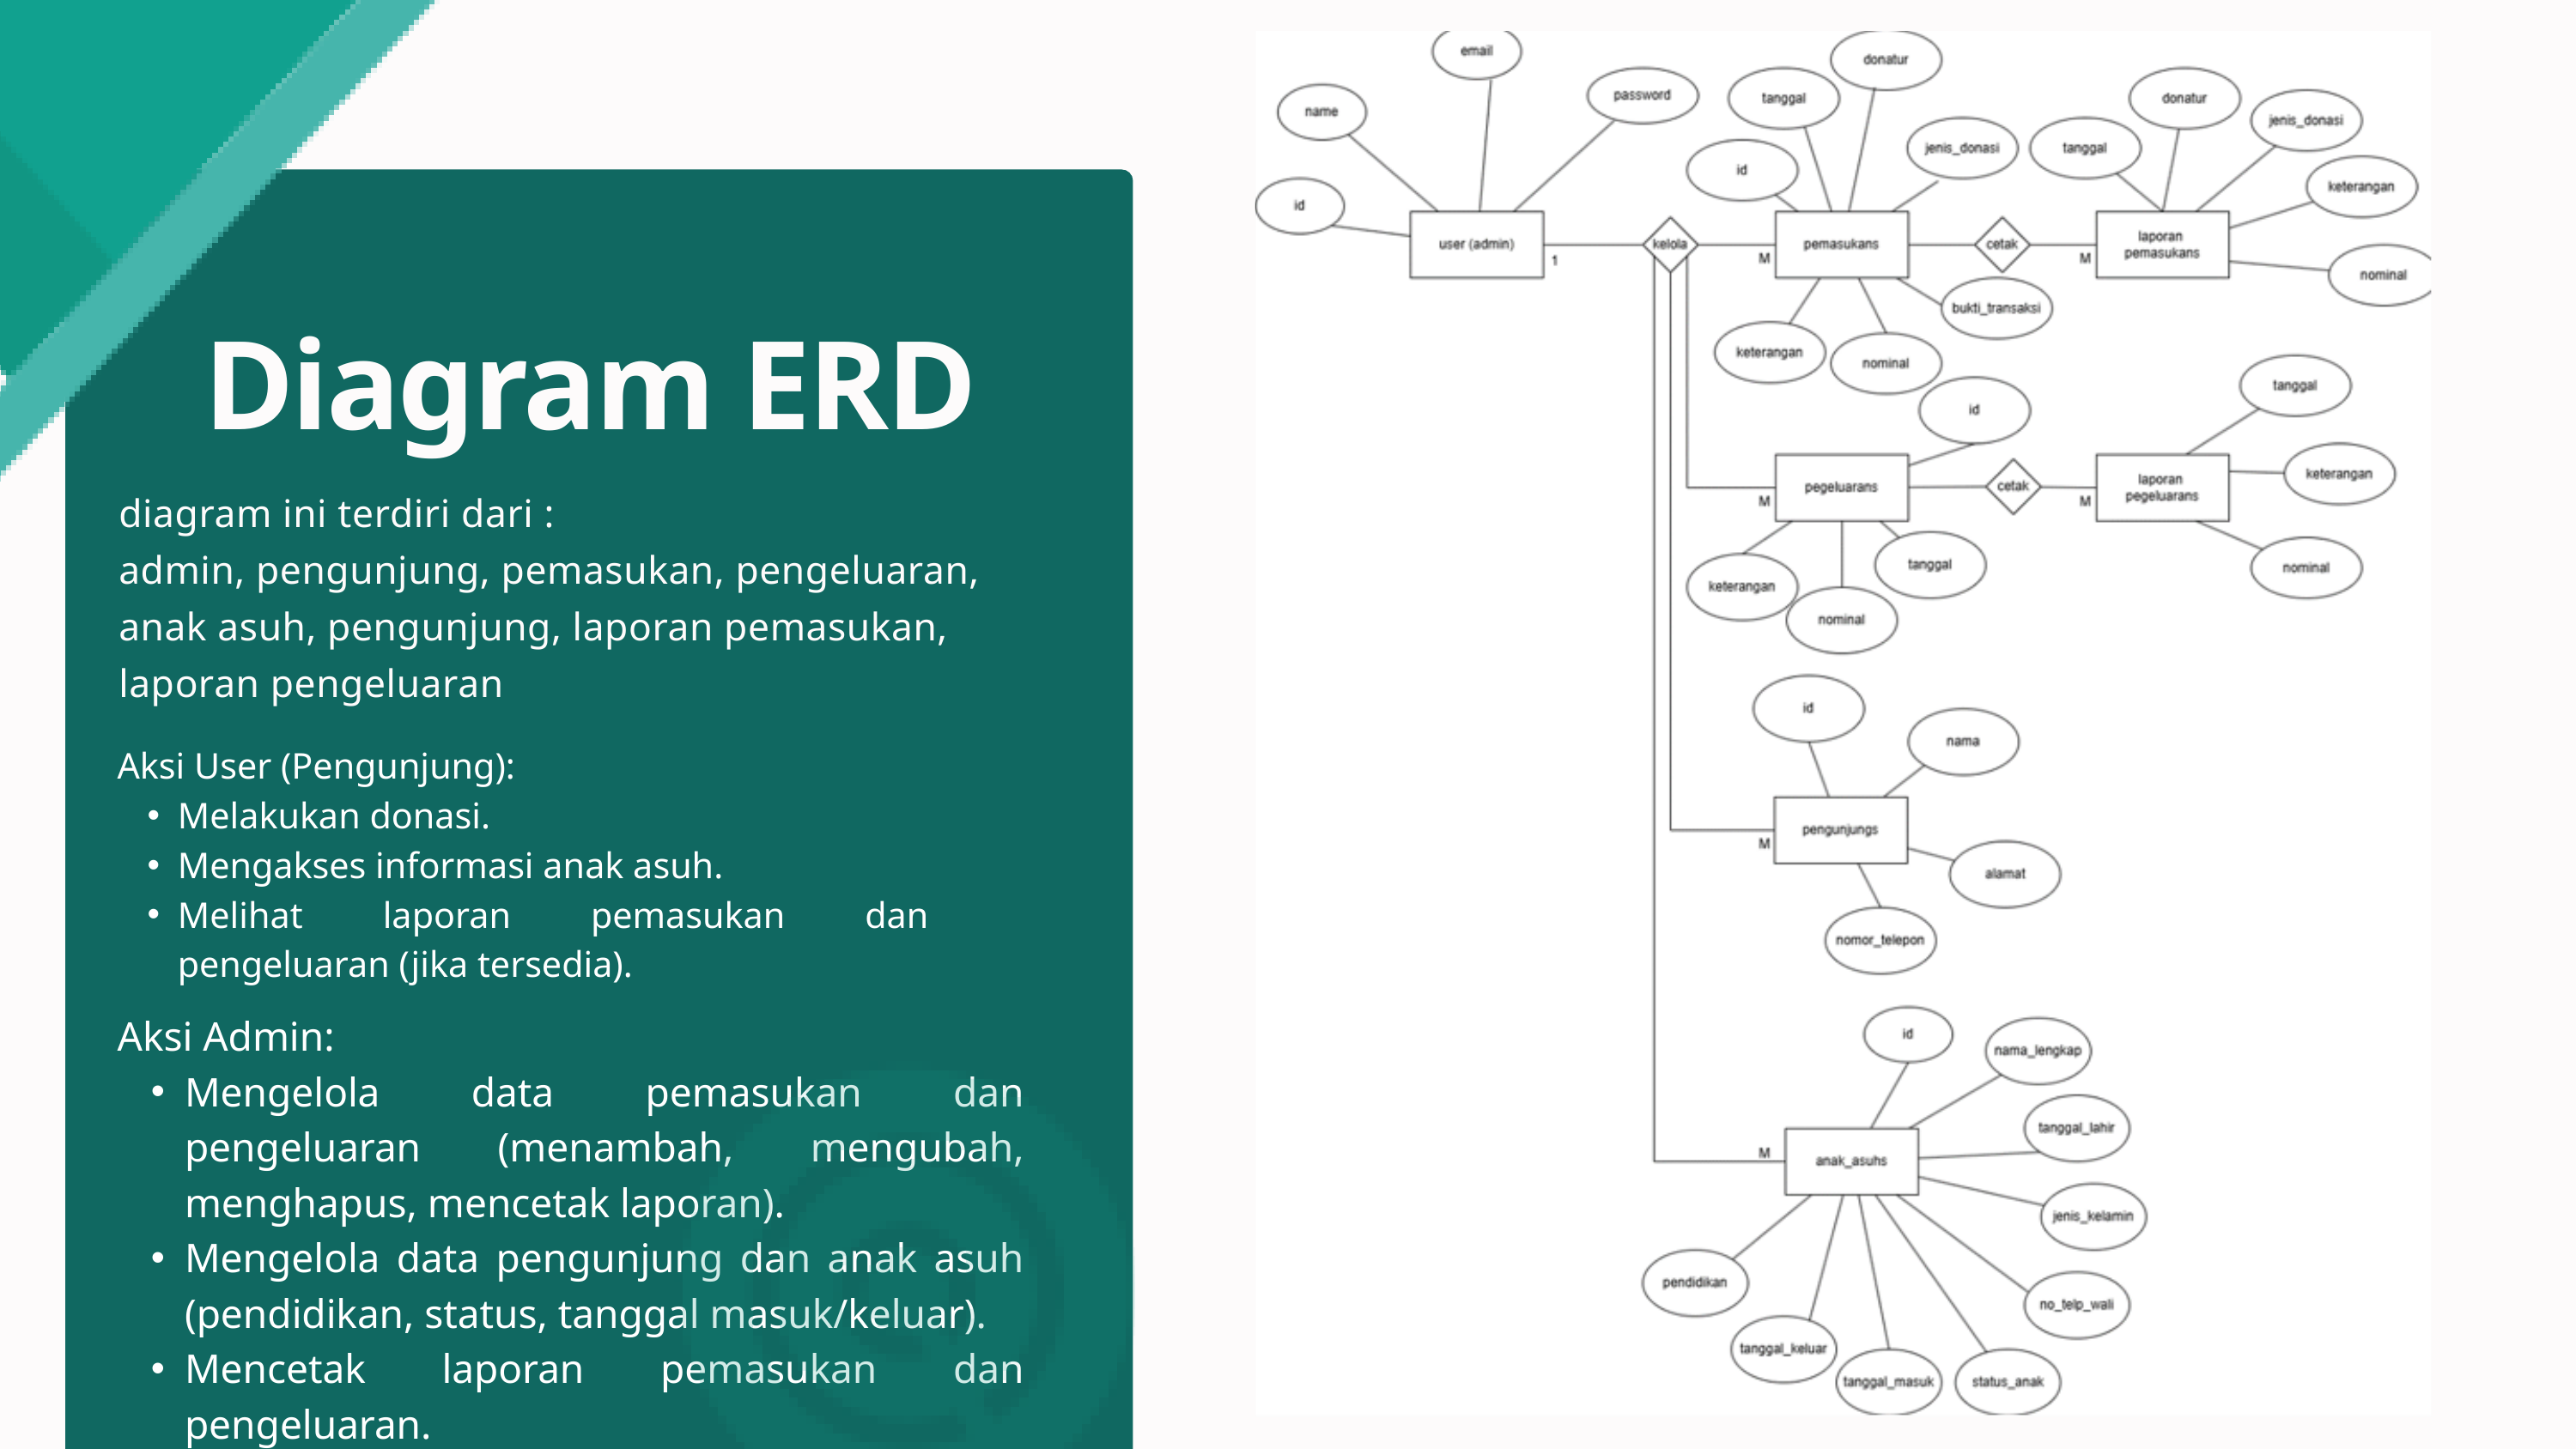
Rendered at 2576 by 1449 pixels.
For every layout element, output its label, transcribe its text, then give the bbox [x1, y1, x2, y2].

text_box [674, 1356, 1162, 1449]
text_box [0, 282, 1247, 1350]
text_box [0, 0, 440, 281]
text_box Aksi Admin: Mengelola data pemasukan dan pengeluaran (menambah, mengubah, menghapus, mencetak laporan). Mengelola data pengunjung dan anak asuh (pendidikan, status, tanggal masuk/keluar). Mencetak laporan pemasukan dan pengeluaran. [117, 1356, 674, 1449]
text_box [1255, 31, 2432, 1417]
